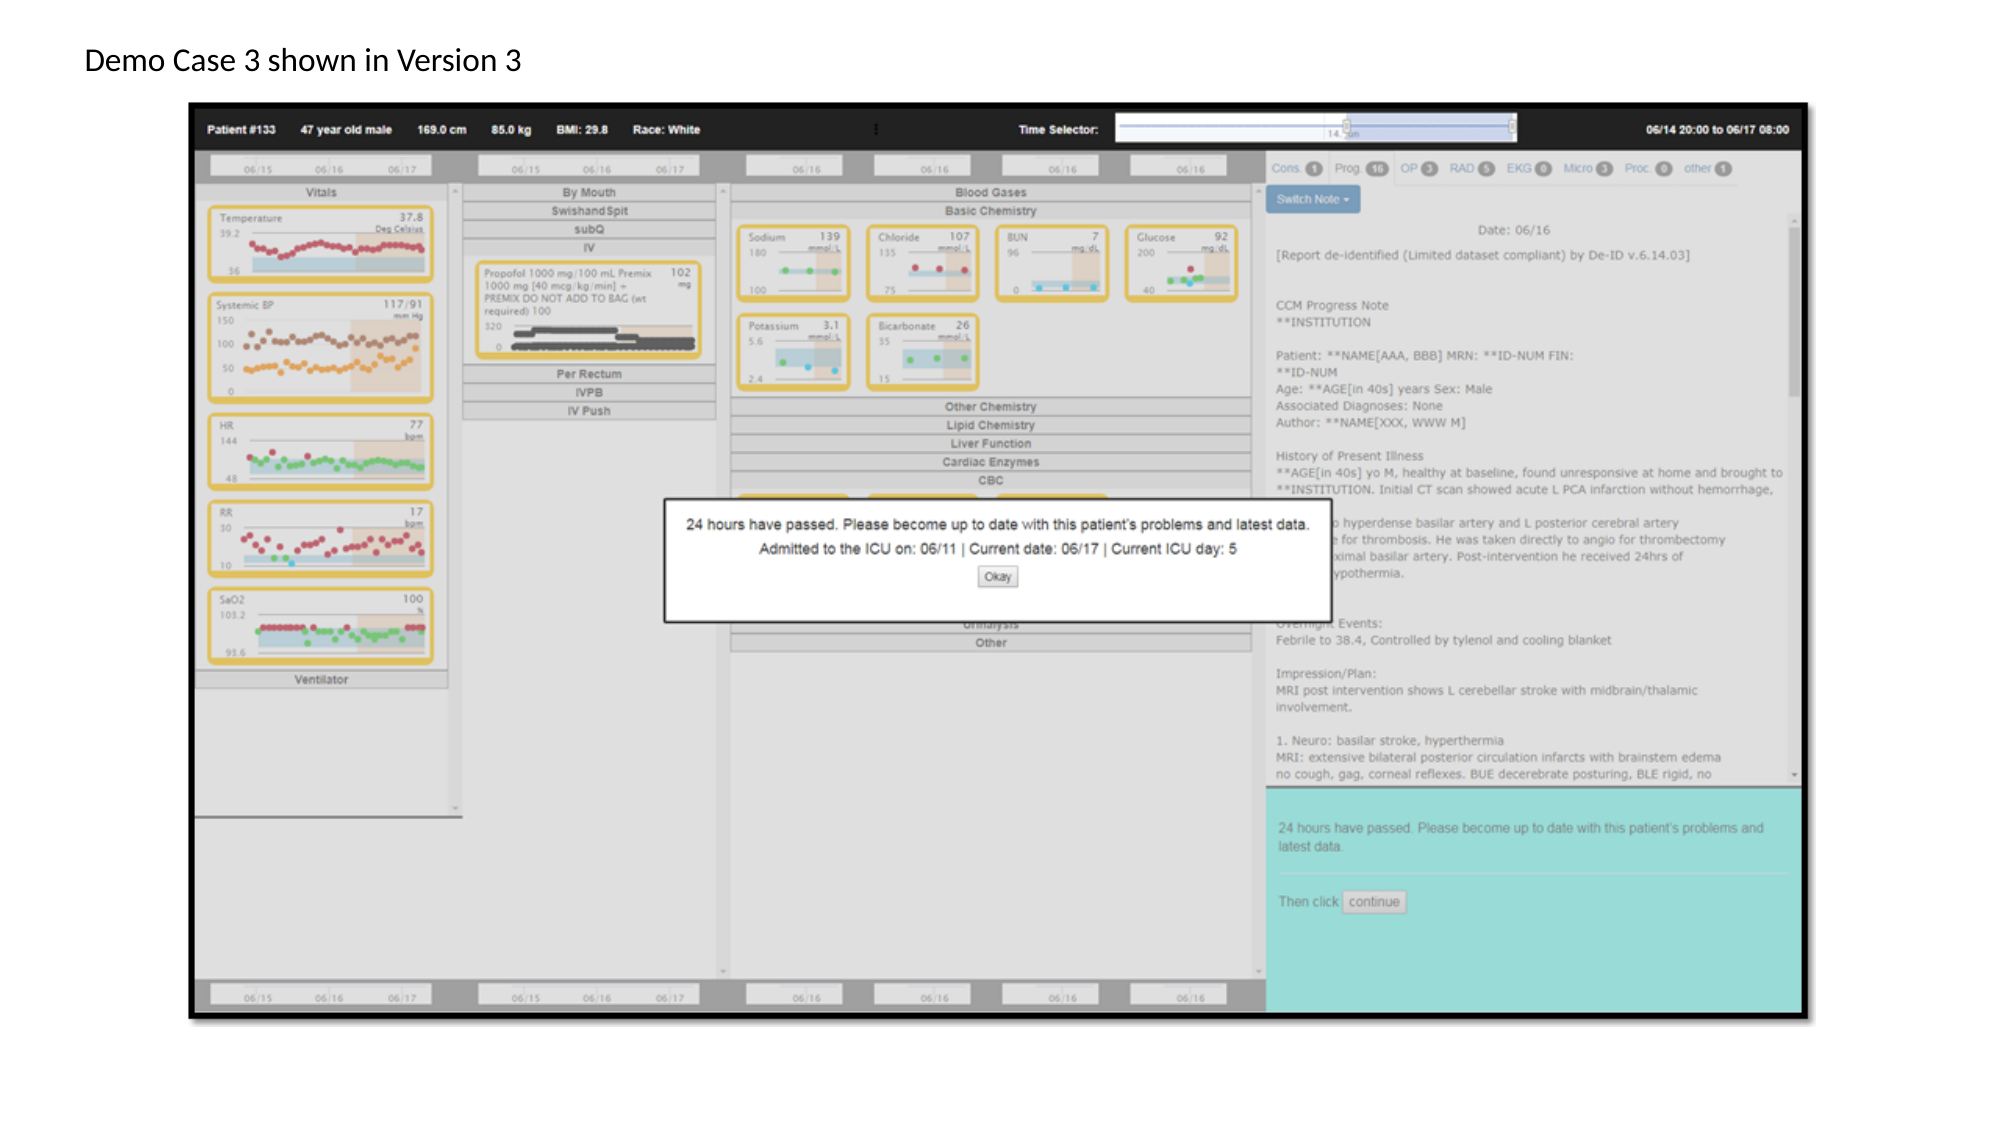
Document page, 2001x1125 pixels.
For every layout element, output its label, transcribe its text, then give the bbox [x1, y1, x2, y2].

picture [184, 98, 1816, 1027]
text_box Demo Case 3 shown in Version 3 [69, 24, 638, 93]
